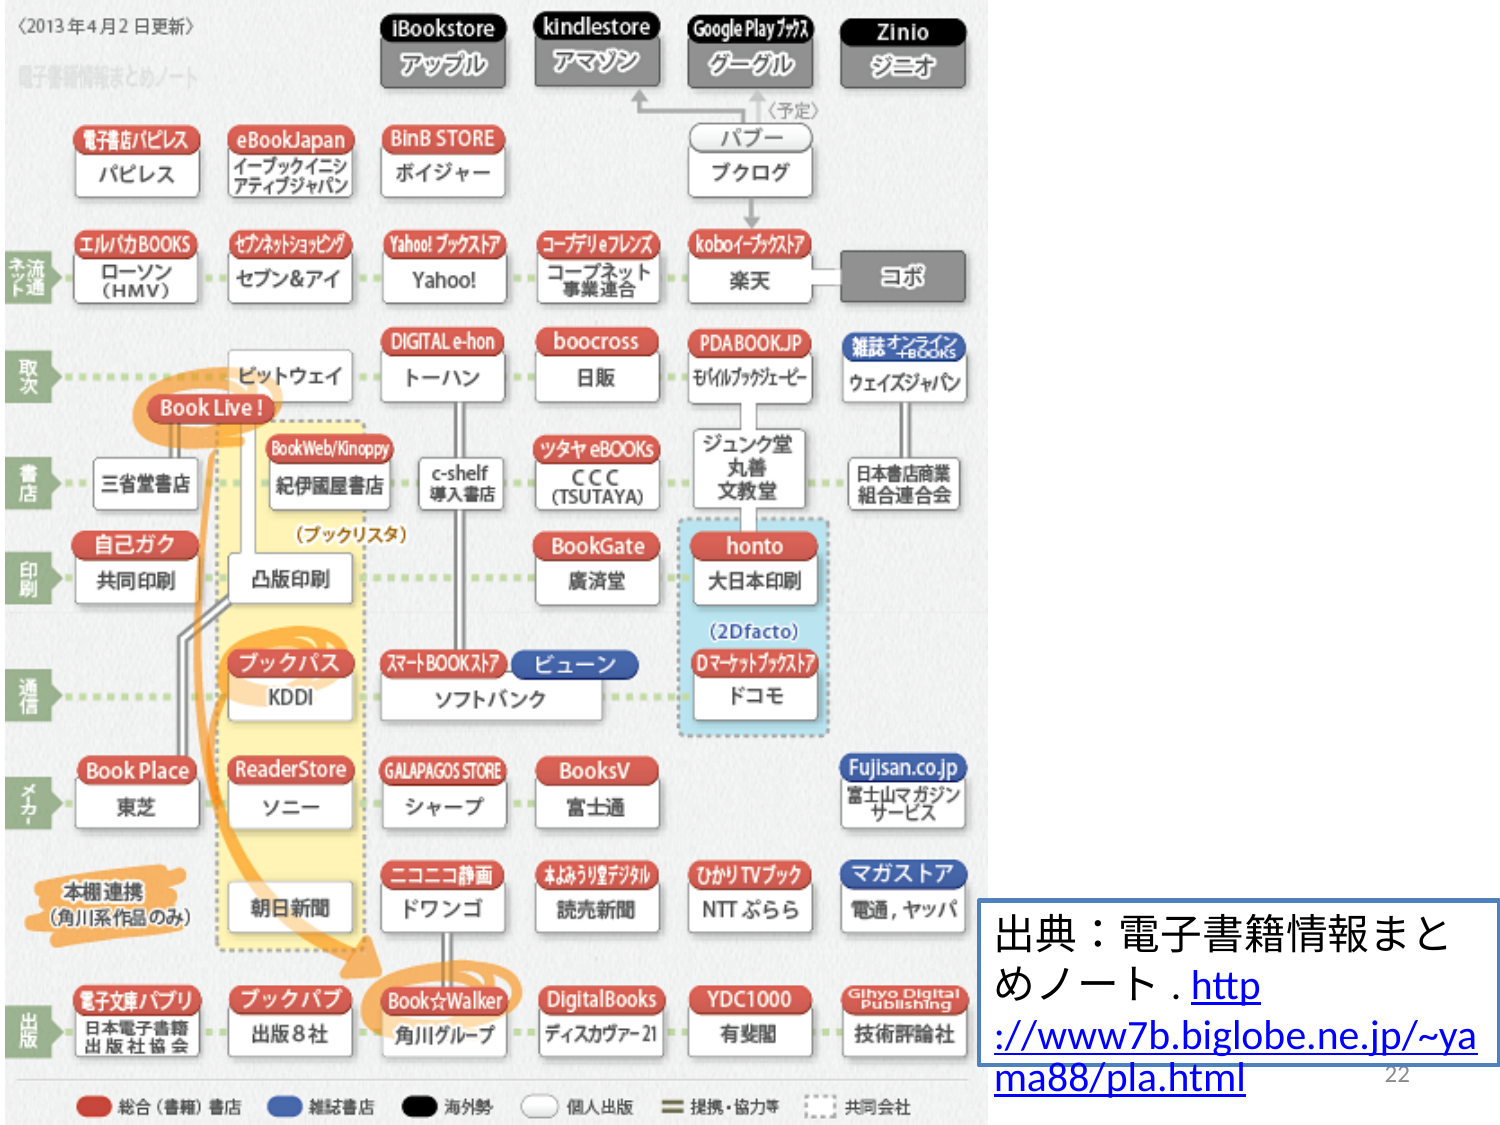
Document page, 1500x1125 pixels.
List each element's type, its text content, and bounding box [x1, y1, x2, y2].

text_box 出典：電子書籍情報まとめノート. http://www7b.biglobe.ne.jp/~yama88/pla.html [992, 898, 1500, 1067]
slide_number 22 [1074, 1067, 1425, 1103]
picture [5, 0, 988, 1125]
